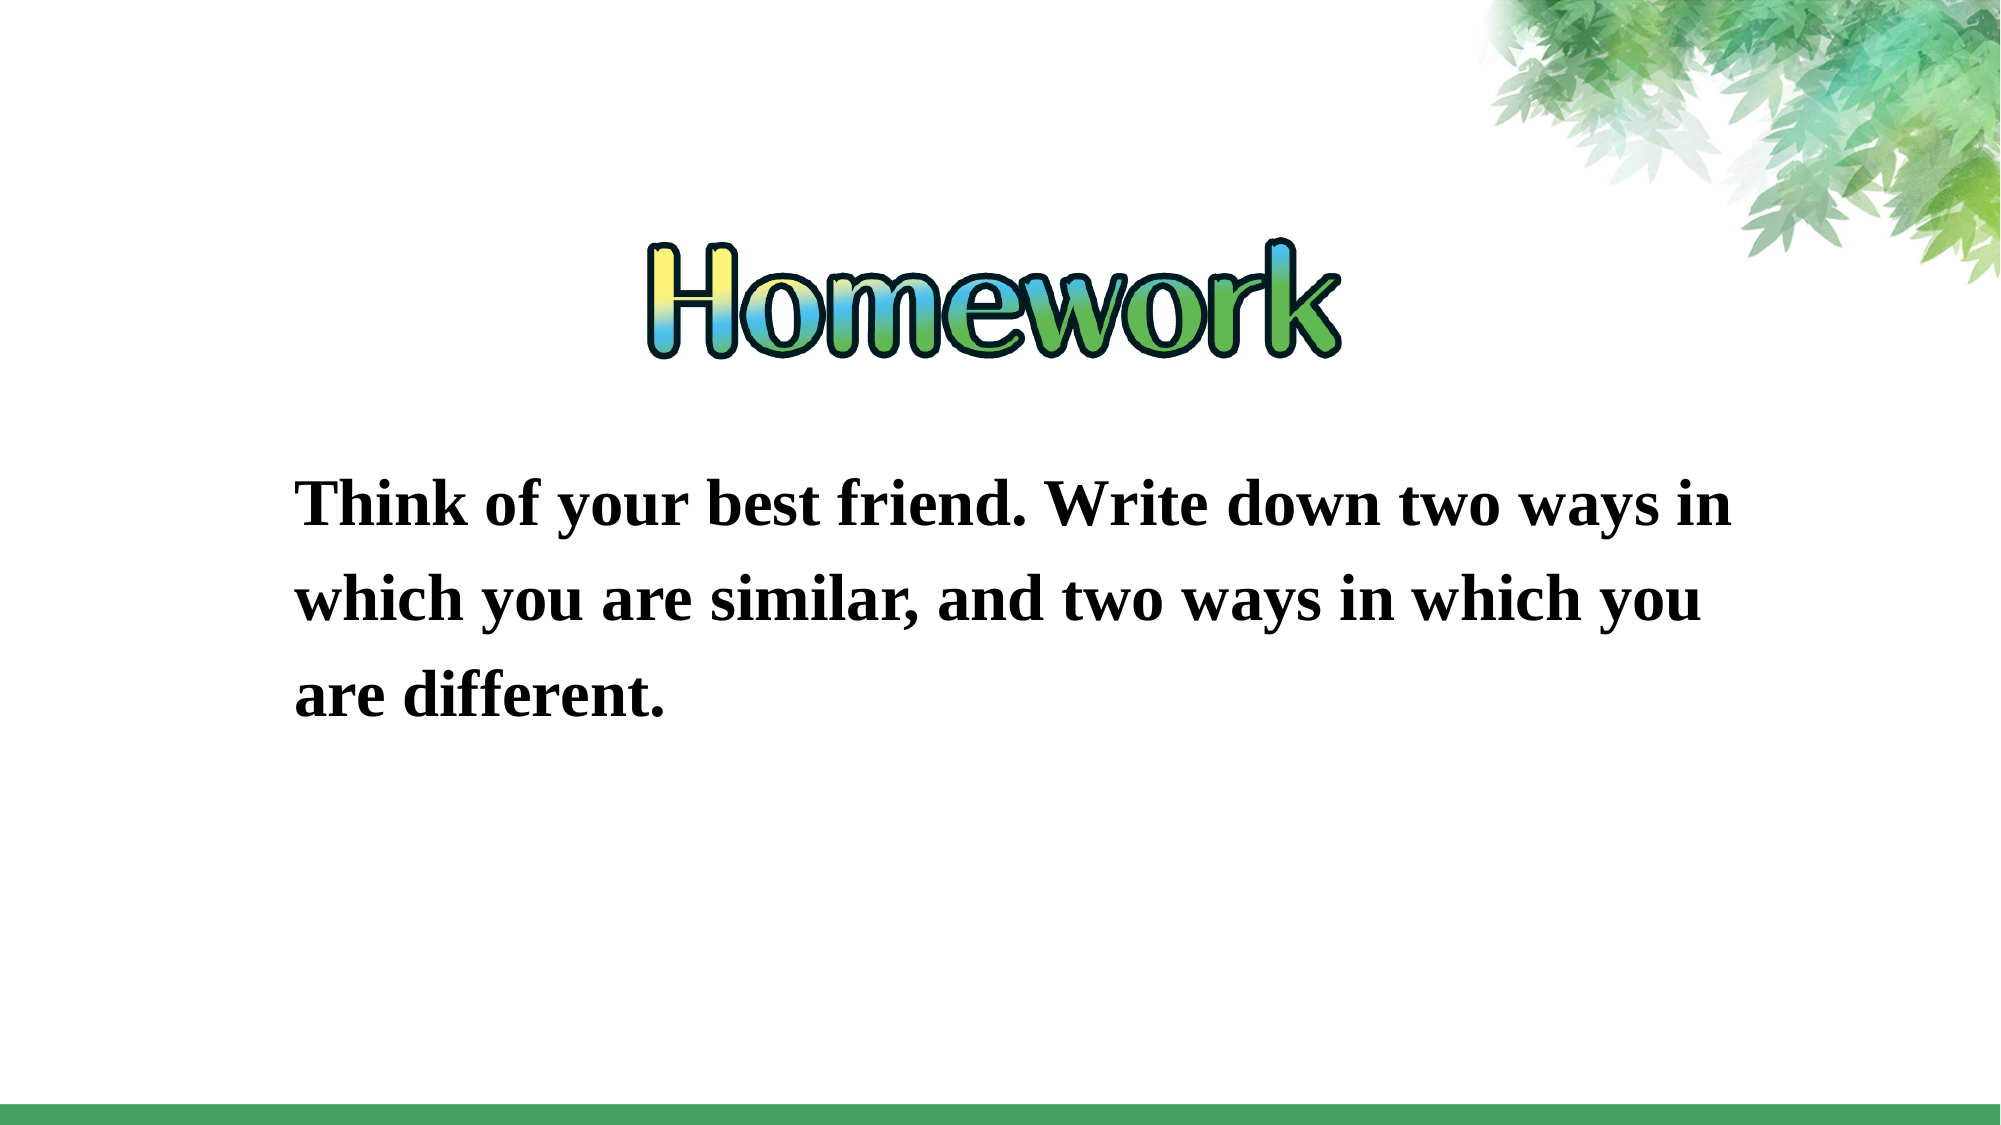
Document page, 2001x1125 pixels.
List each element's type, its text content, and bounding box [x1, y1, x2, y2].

text_box Think of your best friend. Write down two ways in which you are similar, and two ways in which you are different. [279, 432, 1768, 740]
picture [0, 0, 2001, 1125]
